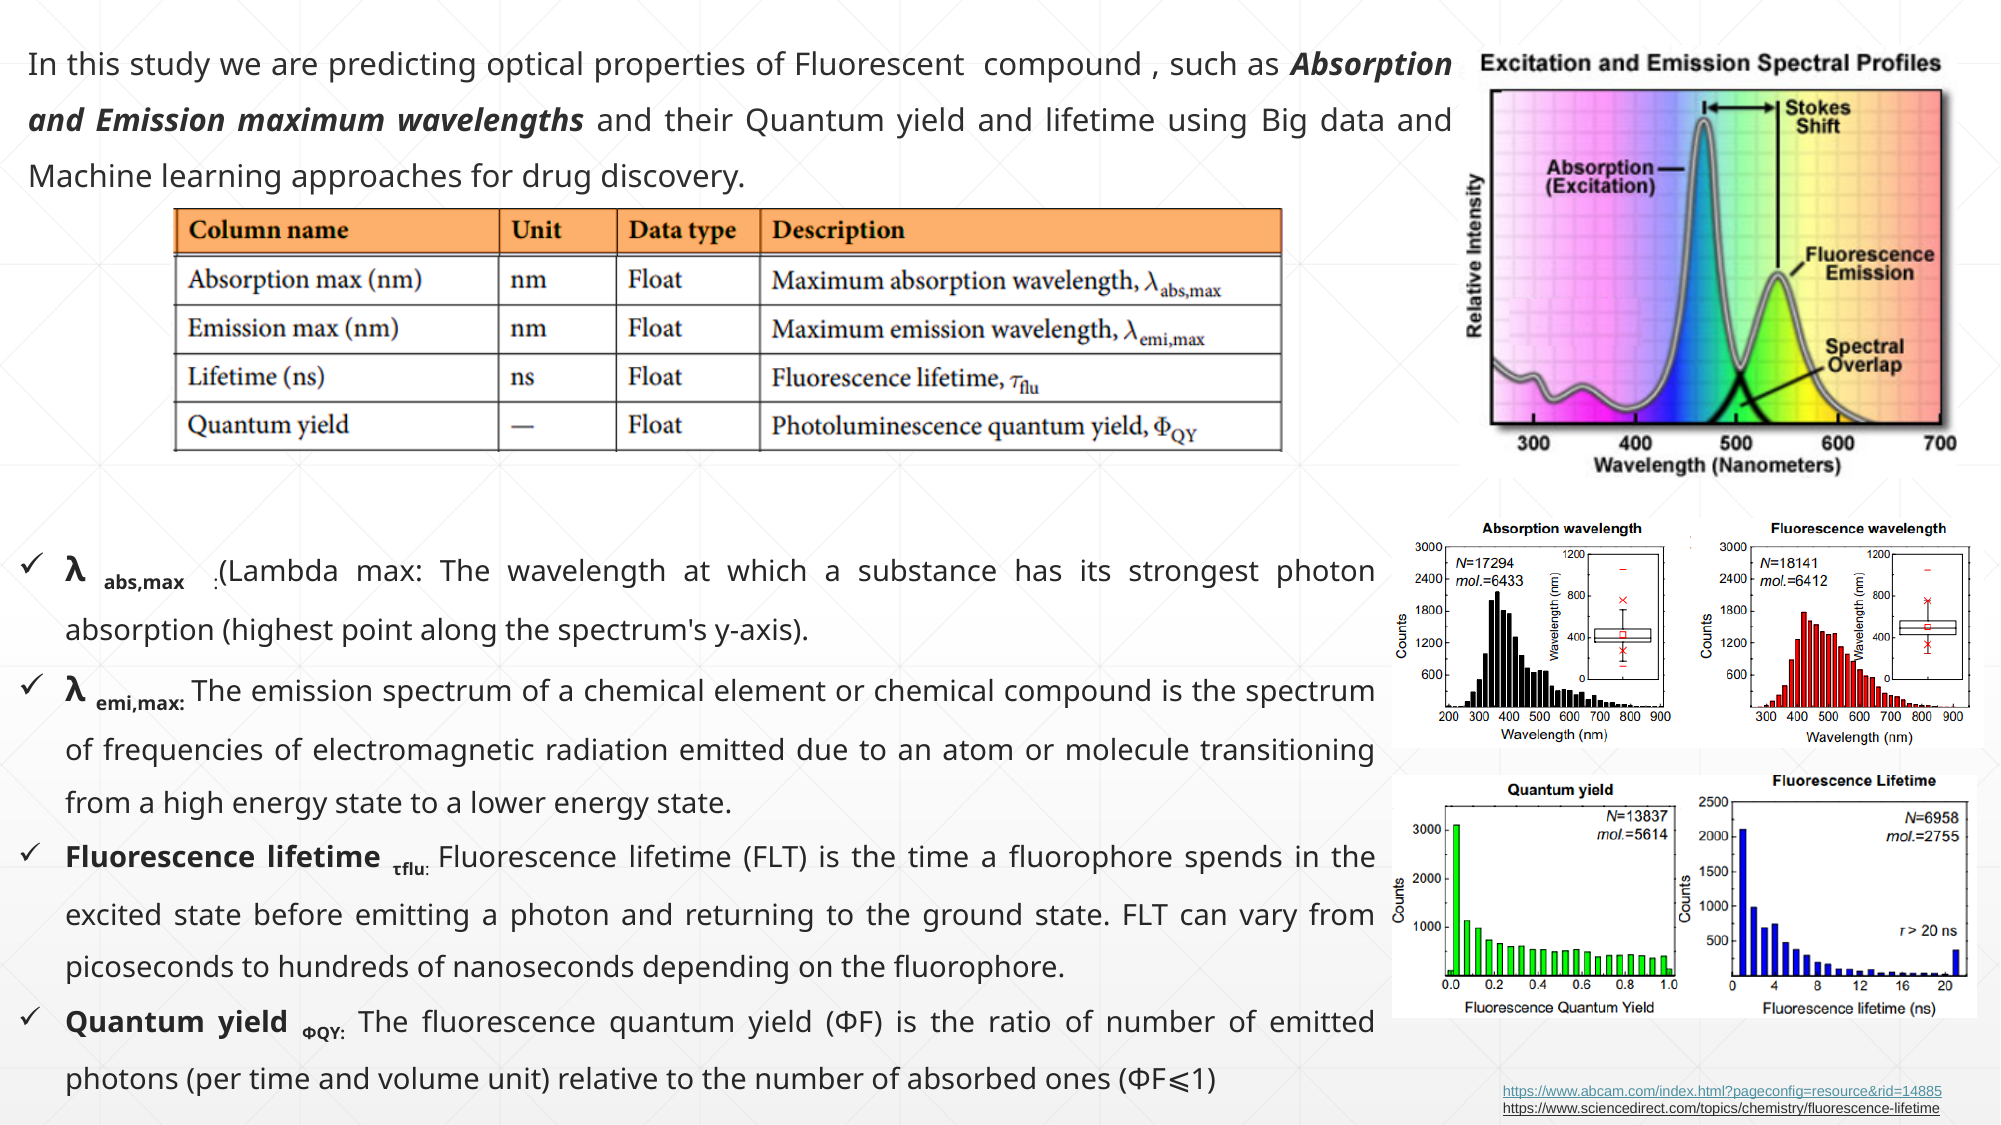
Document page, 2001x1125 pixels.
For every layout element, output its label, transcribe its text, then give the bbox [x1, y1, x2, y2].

text_box https://www.abcam.com/index.html?pageconfig=resource&rid=14885 https://www.sciencedirect.com/topics/chemistry/fluorescence-lifetime [1488, 1074, 2000, 1125]
picture [169, 208, 1285, 452]
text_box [1391, 518, 1985, 1018]
picture [1458, 45, 1958, 479]
text_box In this study we are predicting optical properties of Fluorescent compound , such as Absorption and Emission maximum wavelengths and their Quantum yield and lifetime using Big data and Machine learning approaches for drug discovery. [13, 17, 1468, 321]
text_box λ abs,max :(Lambda max: The wavelength at which a substance has its strongest photon absorption (highest point along the spectrum's y-axis). λ emi,max: The emission spectrum of a chemical element or chemical compound is the spectrum of frequencies of electromagnetic radiation emitted due to an atom or molecule transitioning from a high energy state to a lower energy state. Fluorescence lifetime τflu: Fluorescence lifetime (FLT) is the time a fluorophore spends in the excited state before emitting a photon and returning to the ground state. FLT can vary from picoseconds to hundreds of nanoseconds depending on the fluorophore. Quantum yield ΦQY: The fluorescence quantum yield (ΦF) is the ratio of number of emitted photons (per time and volume unit) relative to the number of absorbed ones (ΦF⩽1) [3, 518, 1392, 1103]
